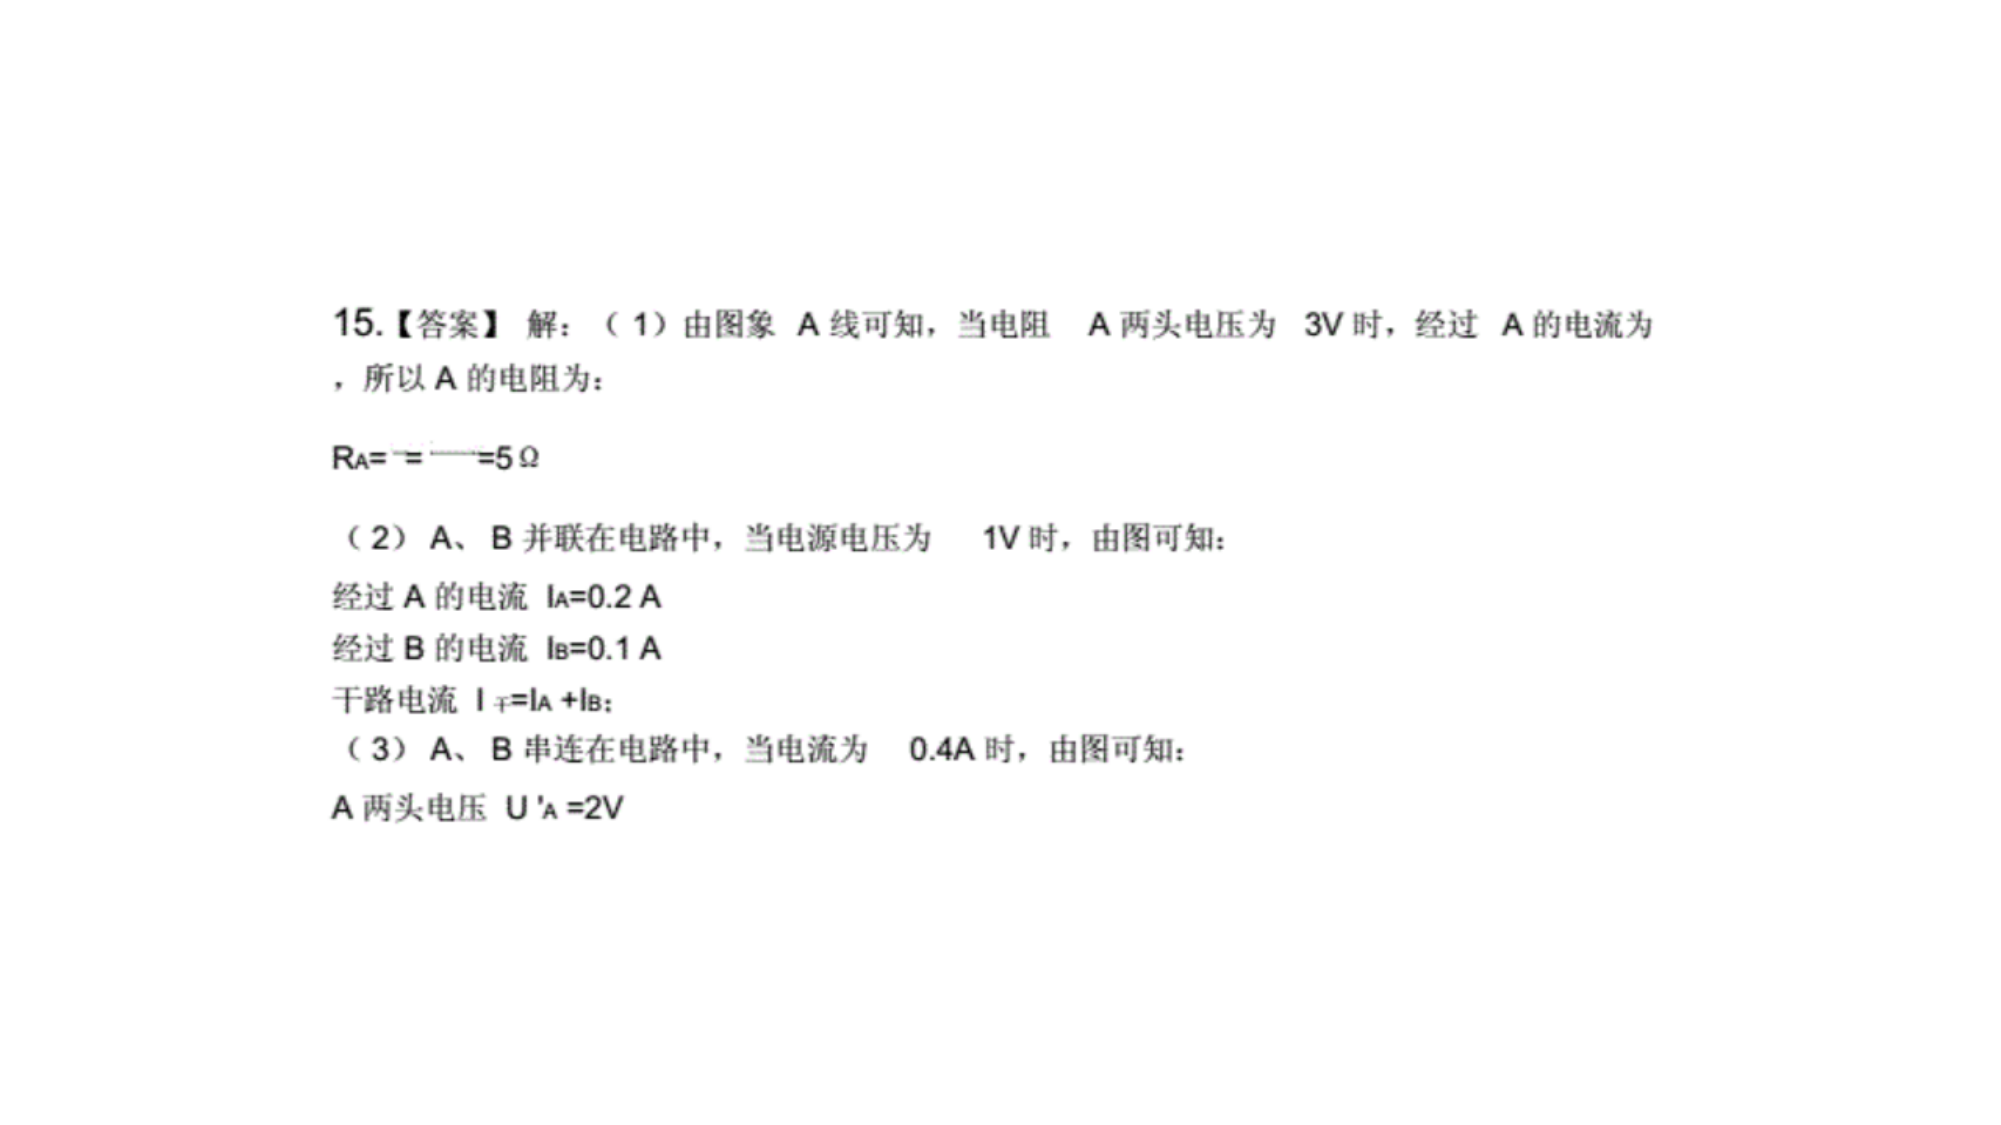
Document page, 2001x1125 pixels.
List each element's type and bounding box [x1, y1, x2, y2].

picture [322, 295, 1678, 830]
